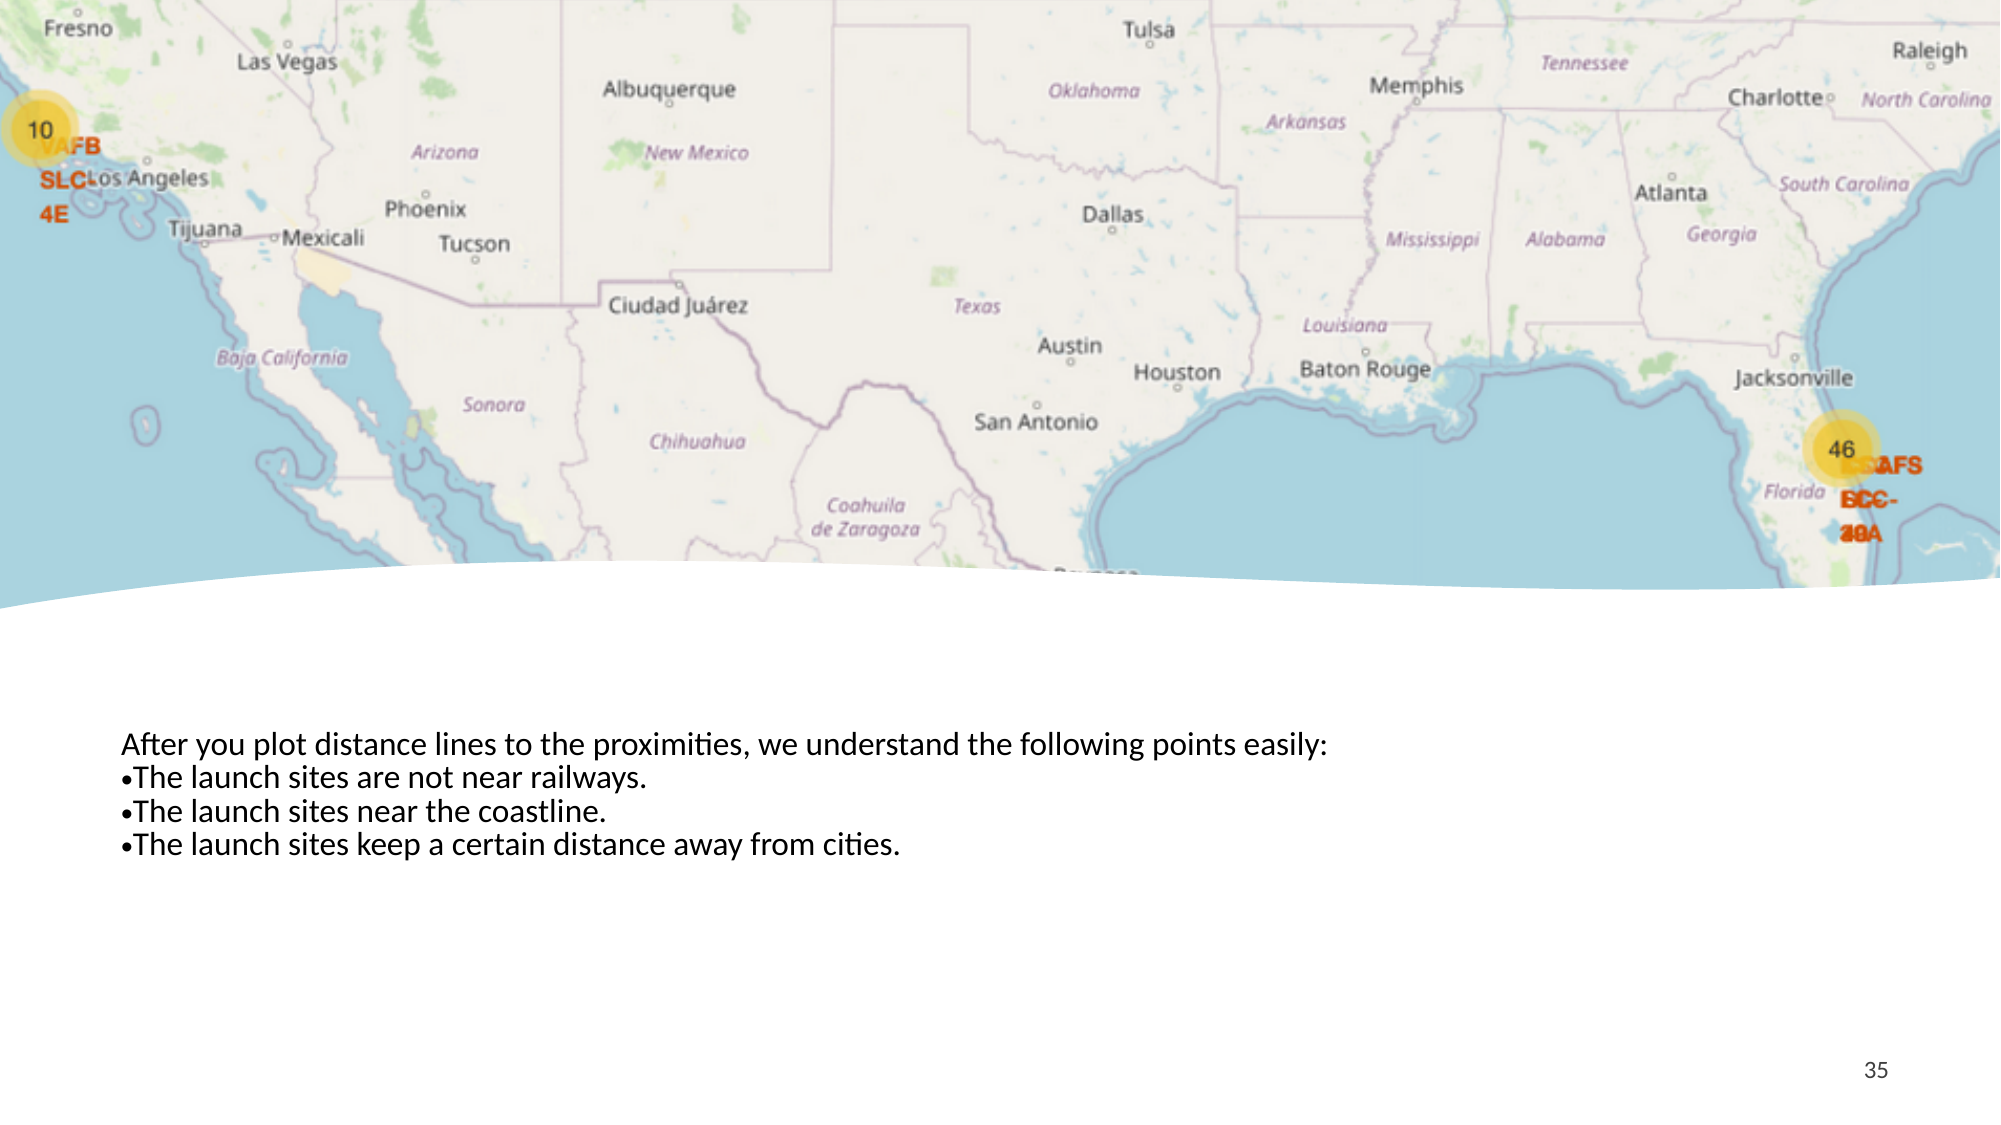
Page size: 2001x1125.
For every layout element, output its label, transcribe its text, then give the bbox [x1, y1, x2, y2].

list After you plot distance lines to the proximities, we understand the following points easily: The launch sites are not near railways. The launch sites near the coastline. The launch sites keep a certain distance away from cities. [106, 633, 1862, 961]
picture [0, 0, 2000, 609]
slide_number 35 [1454, 1042, 1905, 1103]
